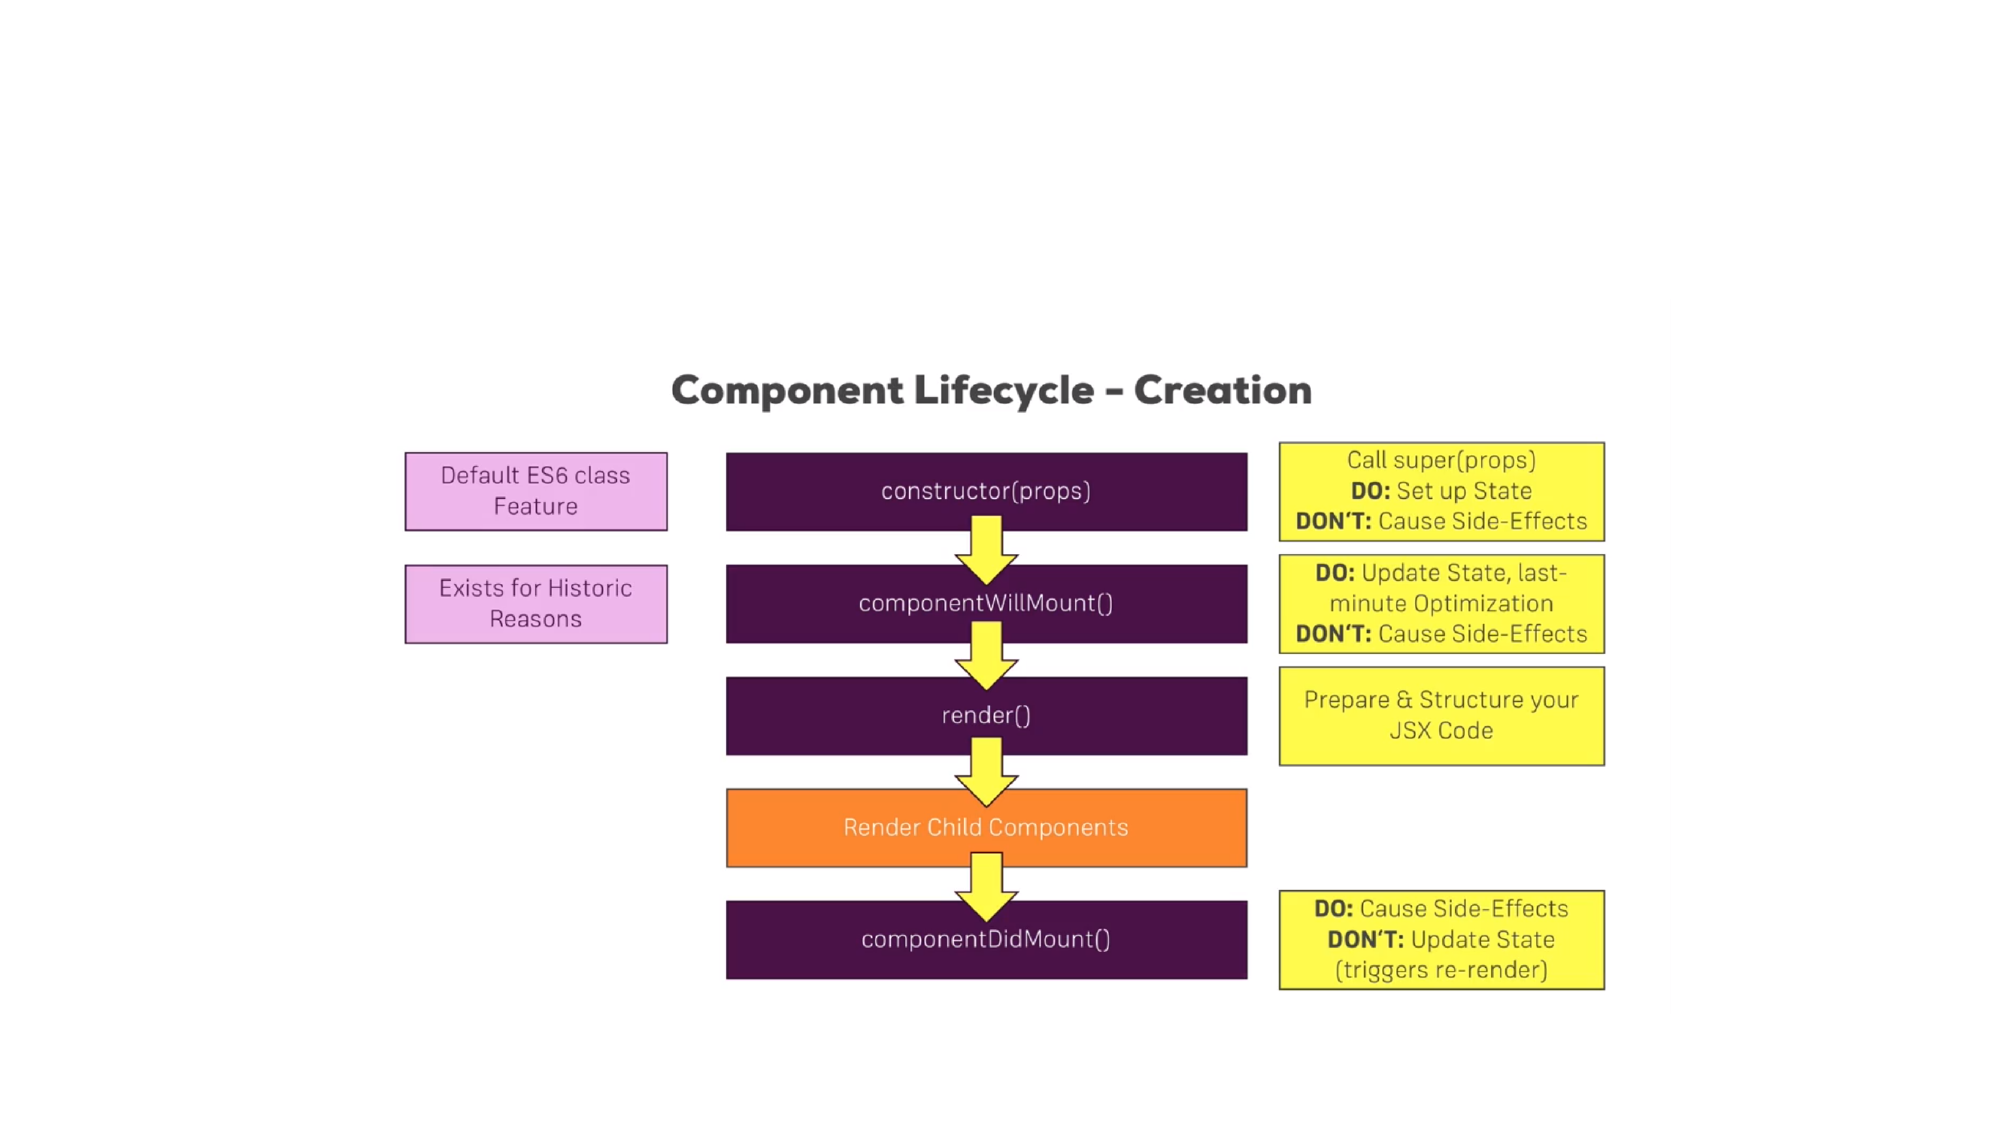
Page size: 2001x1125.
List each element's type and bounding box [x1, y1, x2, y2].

list [329, 299, 1671, 1014]
